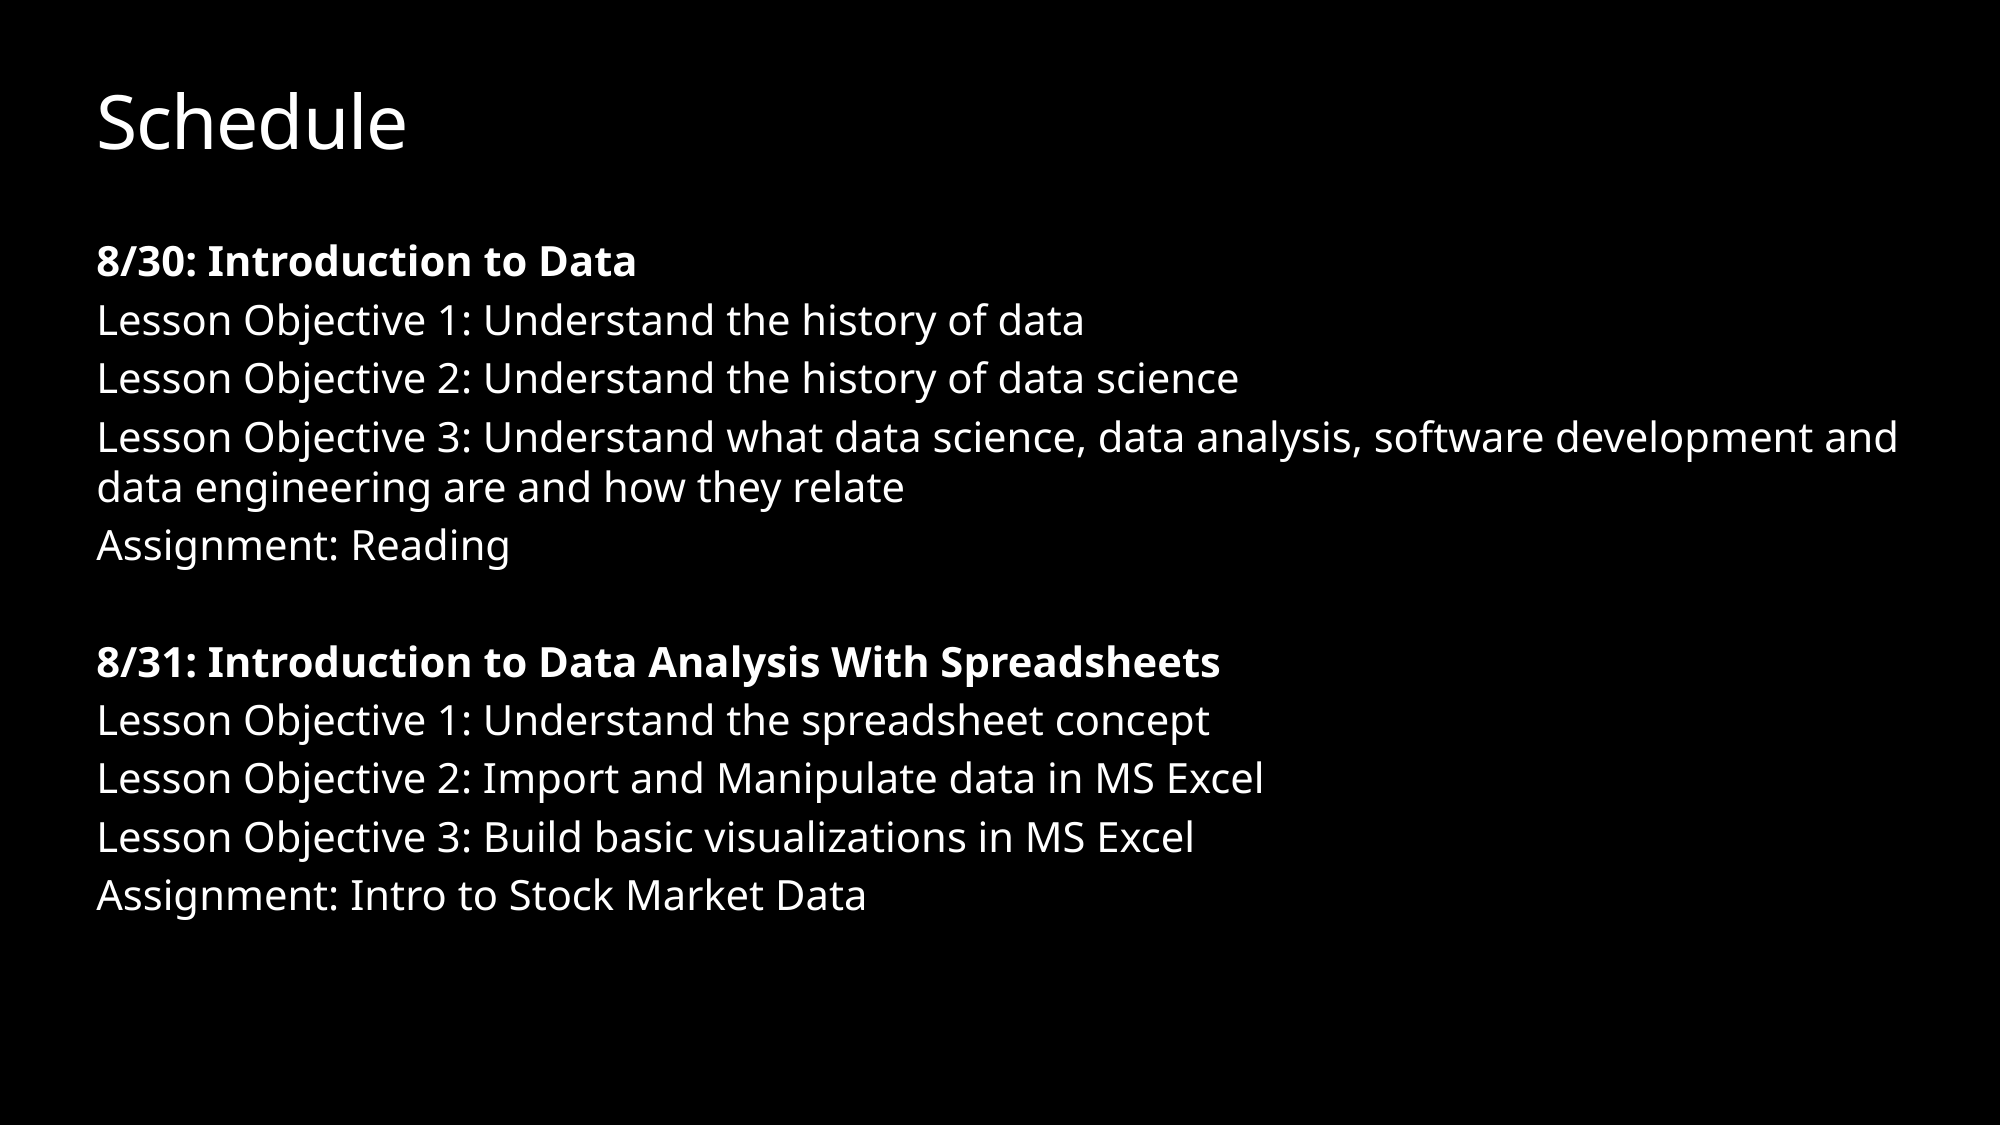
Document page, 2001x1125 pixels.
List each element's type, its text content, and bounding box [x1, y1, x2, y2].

list 8/30: Introduction to Data Lesson Objective 1: Understand the history of data Lesson Objective 2: Understand the history of data science Lesson Objective 3: Understand what data science, data analysis, software development and data engineering are and how they relate Assignment: Reading 8/31: Introduction to Data Analysis With Spreadsheets Lesson Objective 1: Understand the spreadsheet concept Lesson Objective 2: Import and Manipulate data in MS Excel Lesson Objective 3: Build basic visualizations in MS Excel Assignment: Intro to Stock Market Data [96, 235, 1904, 943]
title Schedule [96, 75, 1904, 166]
